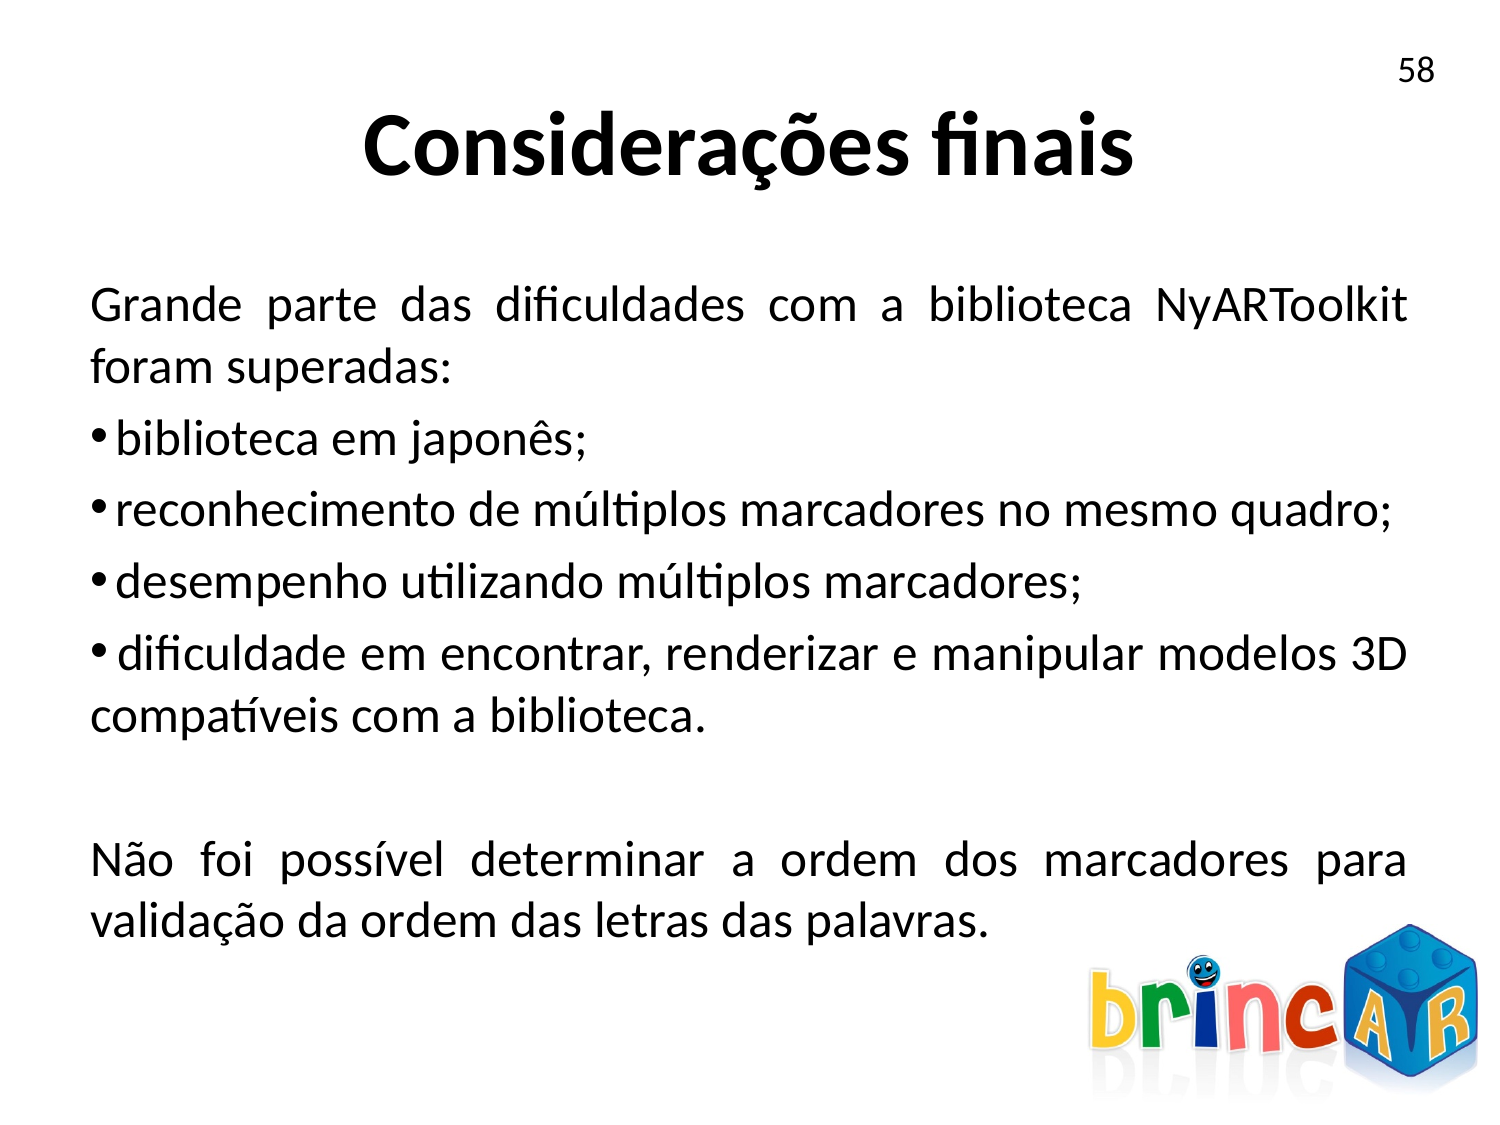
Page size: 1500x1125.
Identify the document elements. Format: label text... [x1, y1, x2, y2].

text_box 58 [1362, 37, 1450, 98]
title Considerações finais [75, 45, 1425, 233]
list Grande parte das dificuldades com a biblioteca NyARToolkit foram superadas: biblioteca em japonês; reconhecimento de múltiplos marcadores no mesmo quadro; desempenho utilizando múltiplos marcadores; dificuldade em encontrar, renderizar e manipular modelos 3D compatíveis com a biblioteca. Não foi possível determinar a ordem dos marcadores para validação da ordem das letras das palavras. [75, 262, 1425, 1005]
picture [1087, 924, 1478, 1125]
